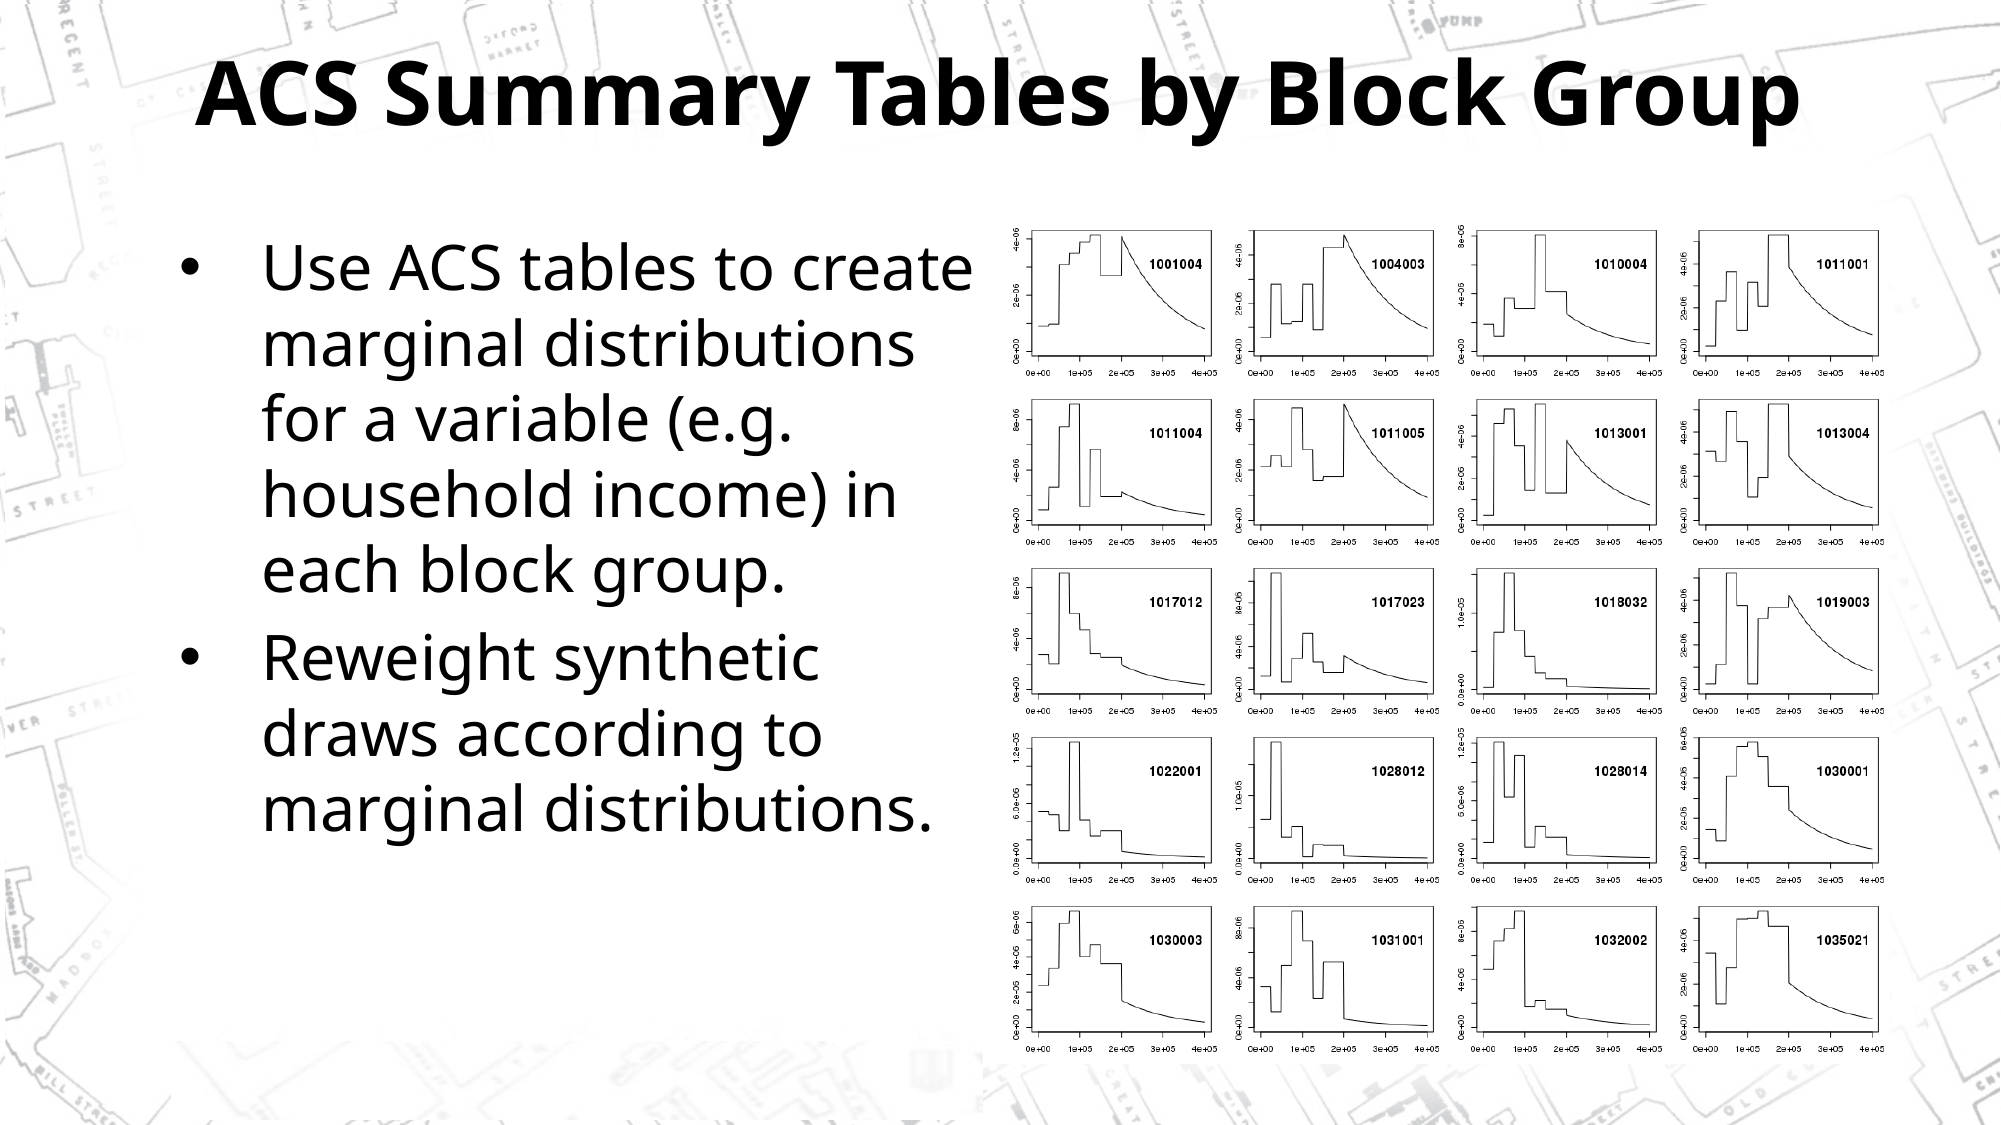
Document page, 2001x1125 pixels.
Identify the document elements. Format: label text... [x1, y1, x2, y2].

picture [0, 0, 2001, 1125]
title ACS Summary Tables by Block Group [99, 0, 1900, 184]
list Use ACS tables to create marginal distributions for a variable (e.g. household income) in each block group. Reweight synthetic draws according to marginal distributions. [99, 220, 997, 963]
